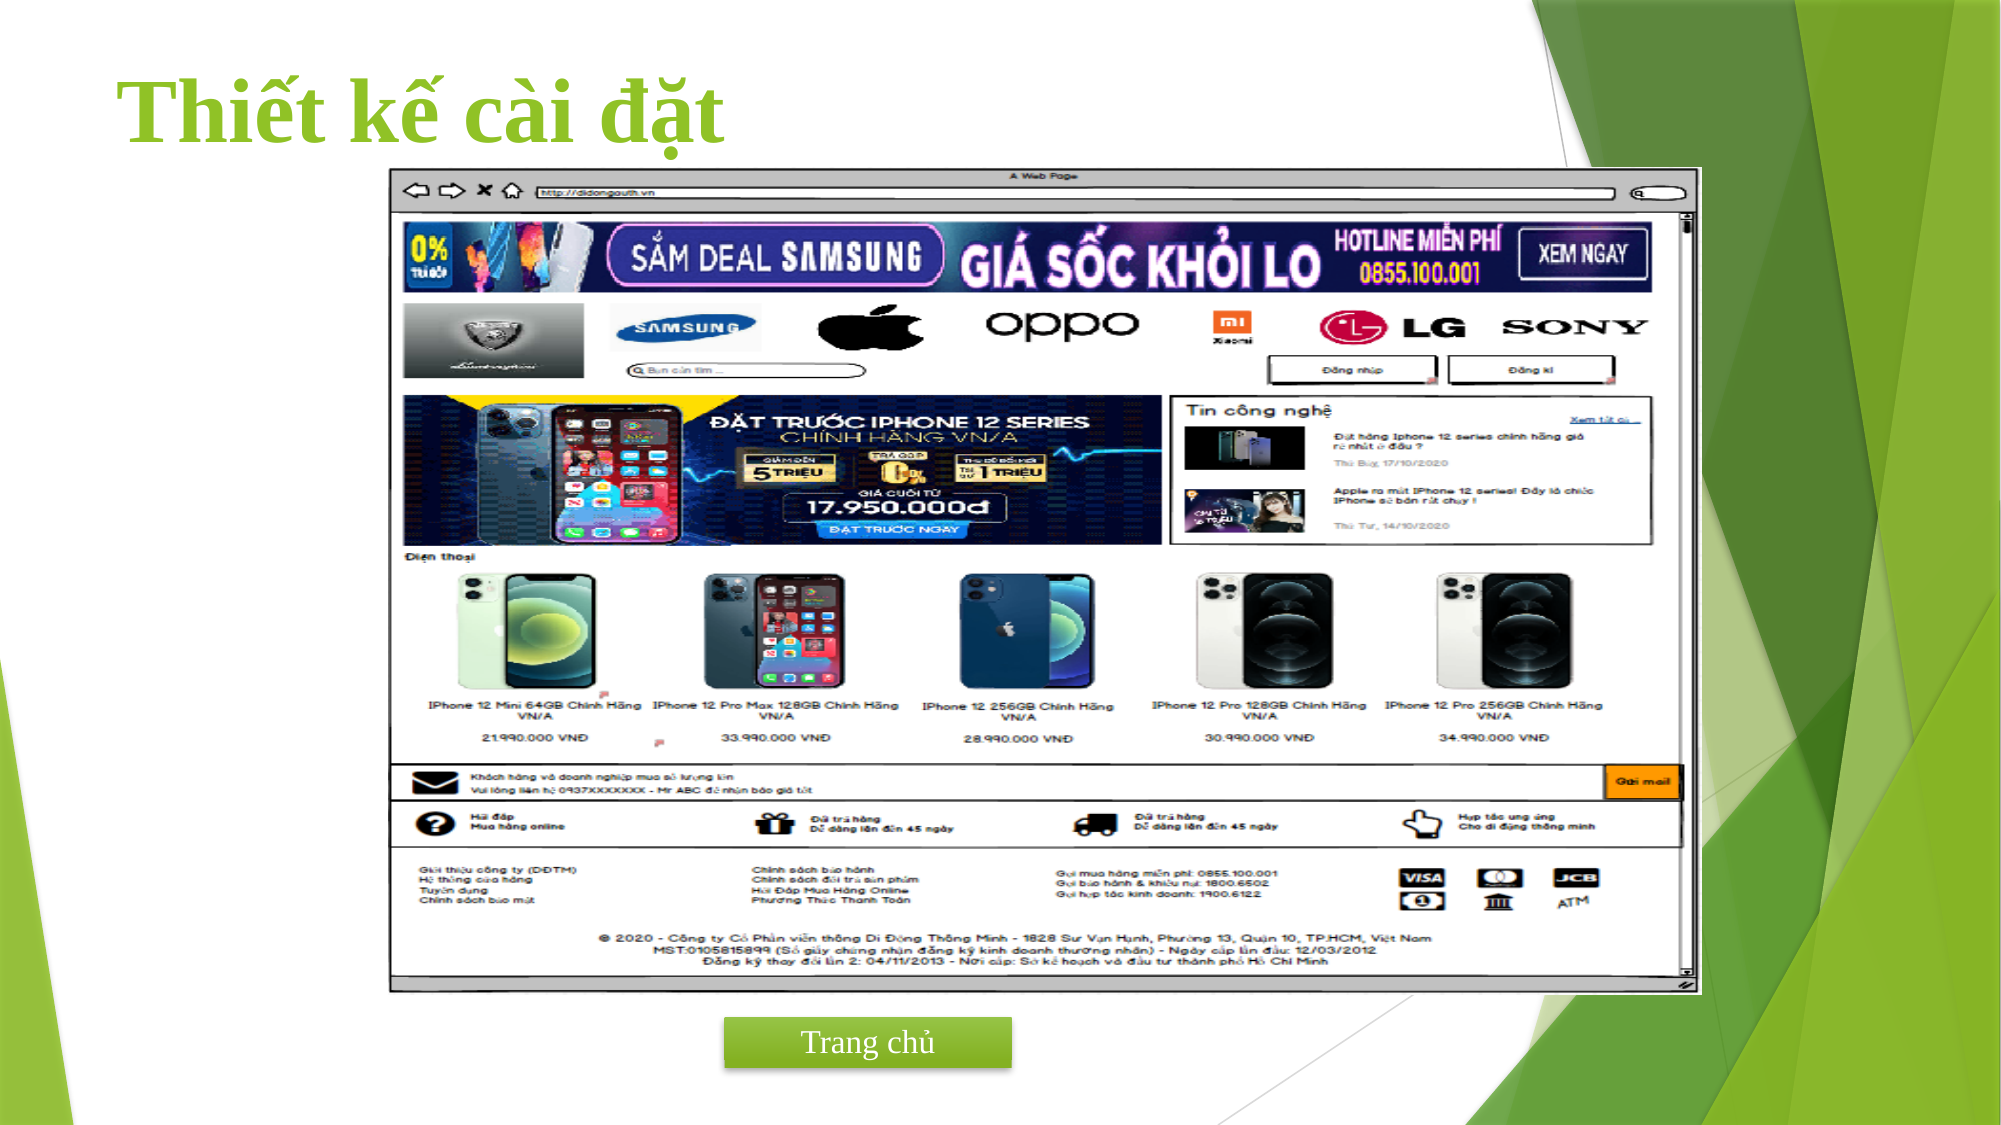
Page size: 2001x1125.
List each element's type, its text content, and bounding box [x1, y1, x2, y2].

title Thiết kế cài đặt [101, 43, 1513, 260]
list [388, 167, 1703, 995]
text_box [724, 1016, 1013, 1069]
